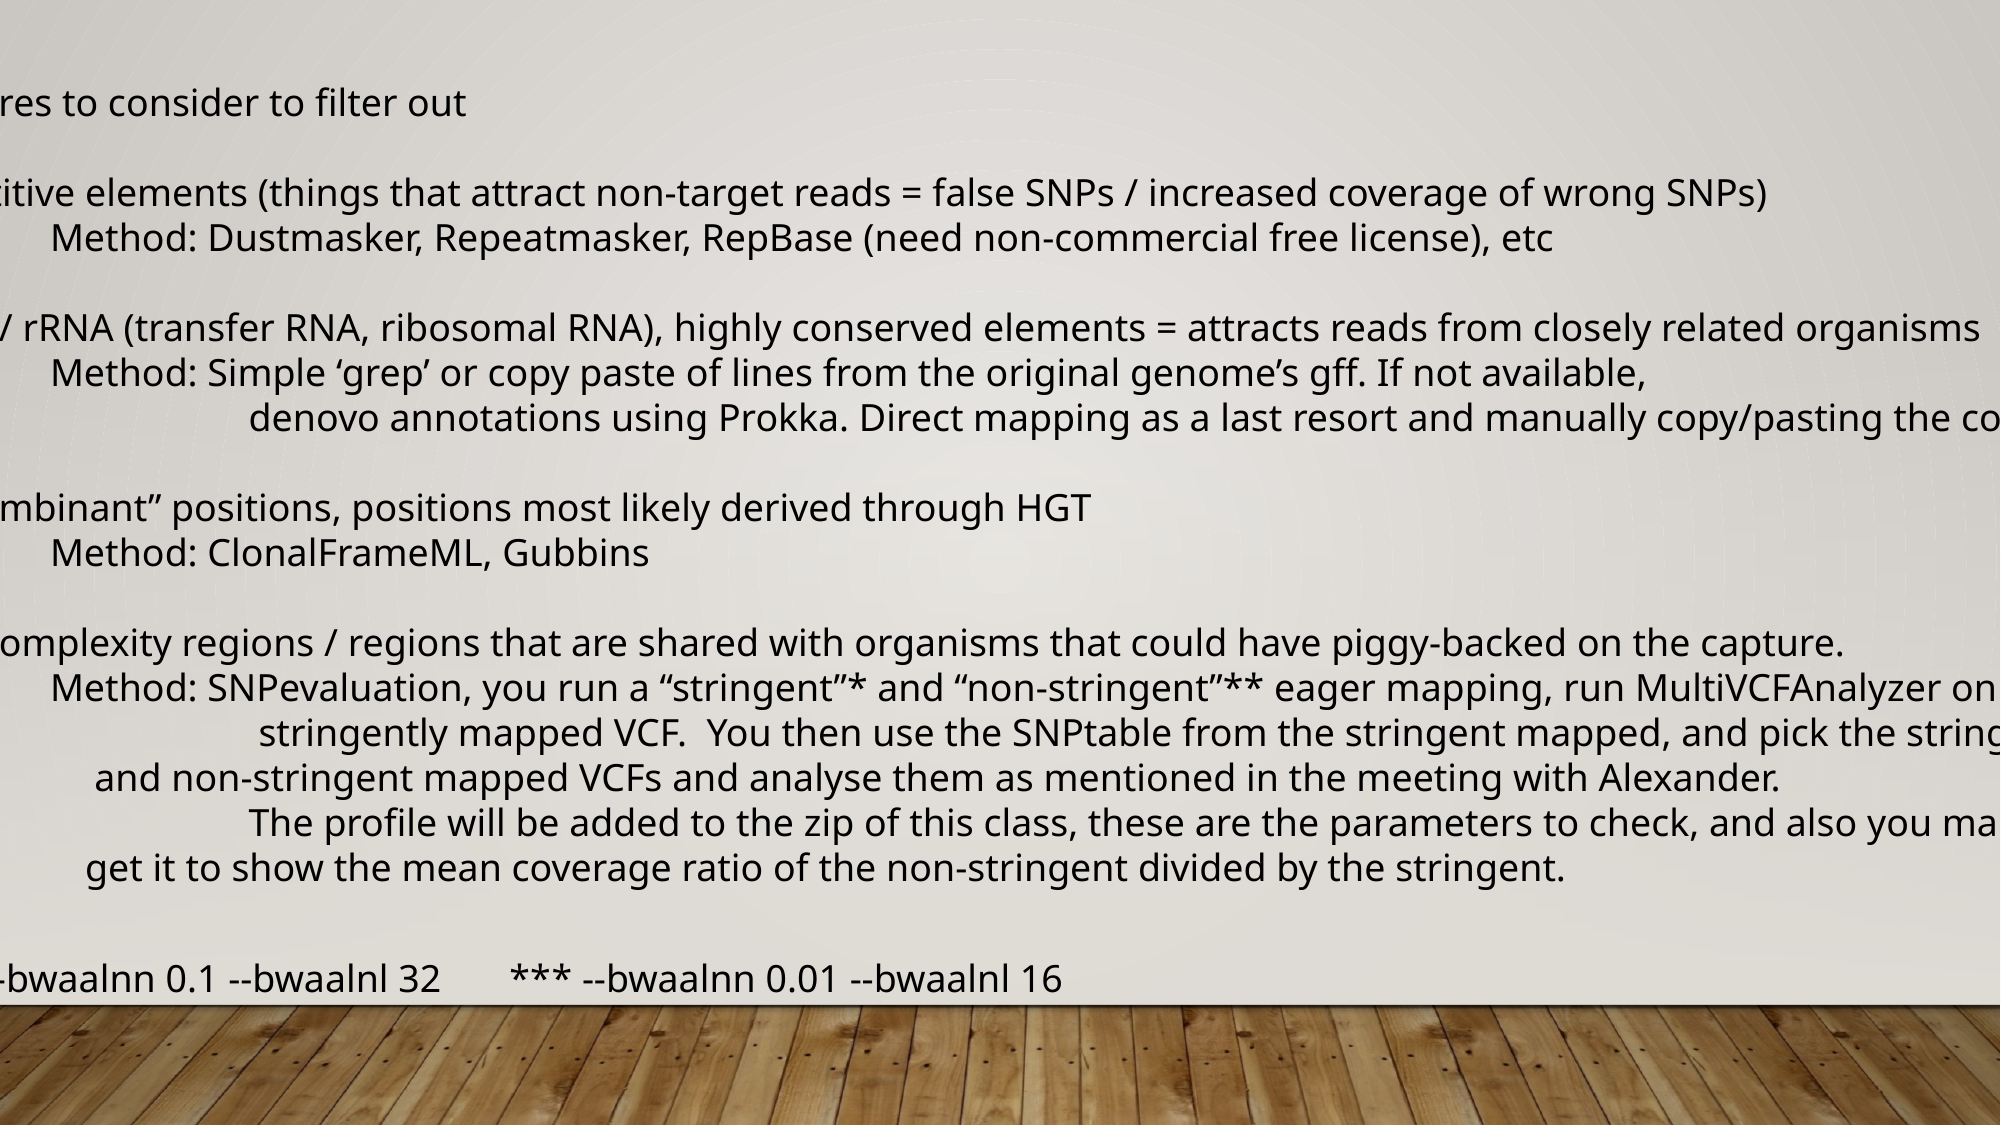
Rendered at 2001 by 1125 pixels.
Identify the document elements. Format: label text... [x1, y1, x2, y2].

text_box * --bwaalnn 0.1 --bwaalnl 32 *** --bwaalnn 0.01 --bwaalnl 16 [0, 948, 1078, 1053]
text_box Features to consider to filter out Repetitive elements (things that attract non-target reads = false SNPs / increased coverage of wrong SNPs) Method: Dustmasker, Repeatmasker, RepBase (need non-commercial free license), etc tRNA / rRNA (transfer RNA, ribosomal RNA), highly conserved elements = attracts reads from closely related organisms Method: Simple ‘grep’ or copy paste of lines from the original genome’s gff. If not available, denovo annotations using Prokka. Direct mapping as a last resort and manually copy/pasting the coordinates “Recombinant” positions, positions most likely derived through HGT Method: ClonalFrameML, Gubbins Low complexity regions / regions that are shared with organisms that could have piggy-backed on the capture. Method: SNPevaluation, you run a “stringent”* and “non-stringent”** eager mapping, run MultiVCFAnalyzer on your stringently mapped VCF. You then use the SNPtable from the stringent mapped, and pick the stringent and non-stringent mapped VCFs and analyse them as mentioned in the meeting with Alexander. The profile will be added to the zip of this class, these are the parameters to check, and also you manually have get it to show the mean coverage ratio of the non-stringent divided by the stringent. [0, 71, 2000, 987]
picture [0, 1005, 2000, 1125]
